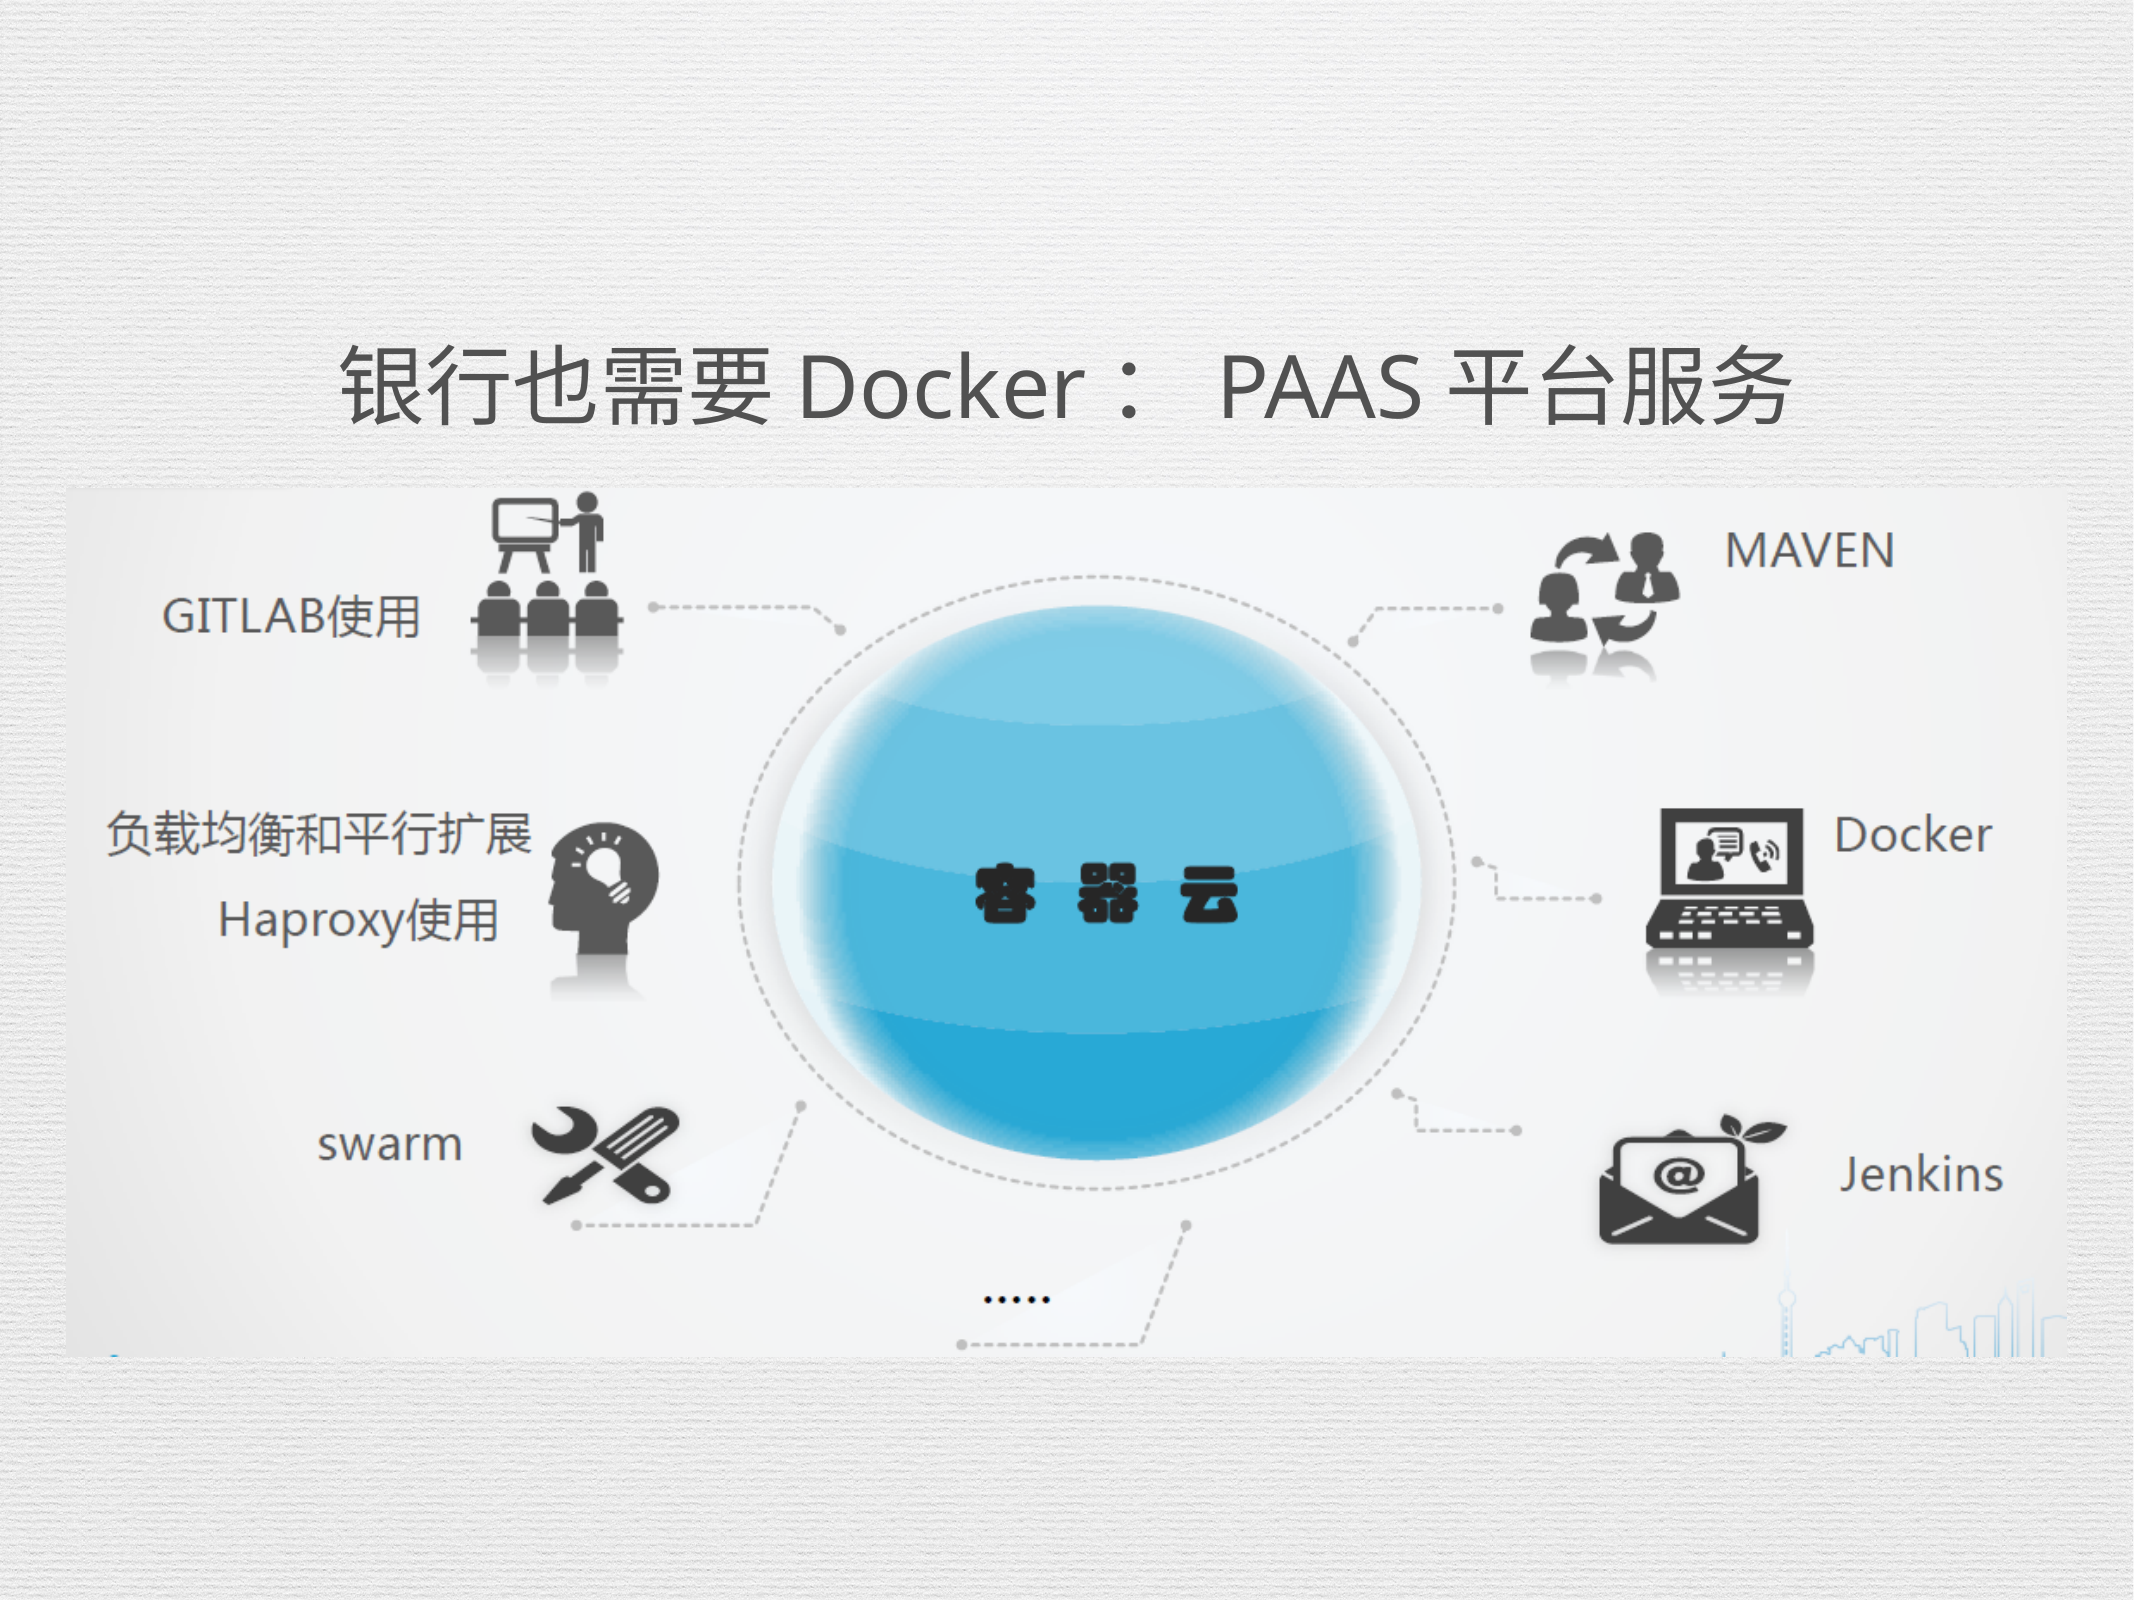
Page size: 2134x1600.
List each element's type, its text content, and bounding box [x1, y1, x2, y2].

title 银行也需要Docker：PAAS平台服务 [133, 266, 2001, 488]
picture [0, 0, 2134, 1600]
